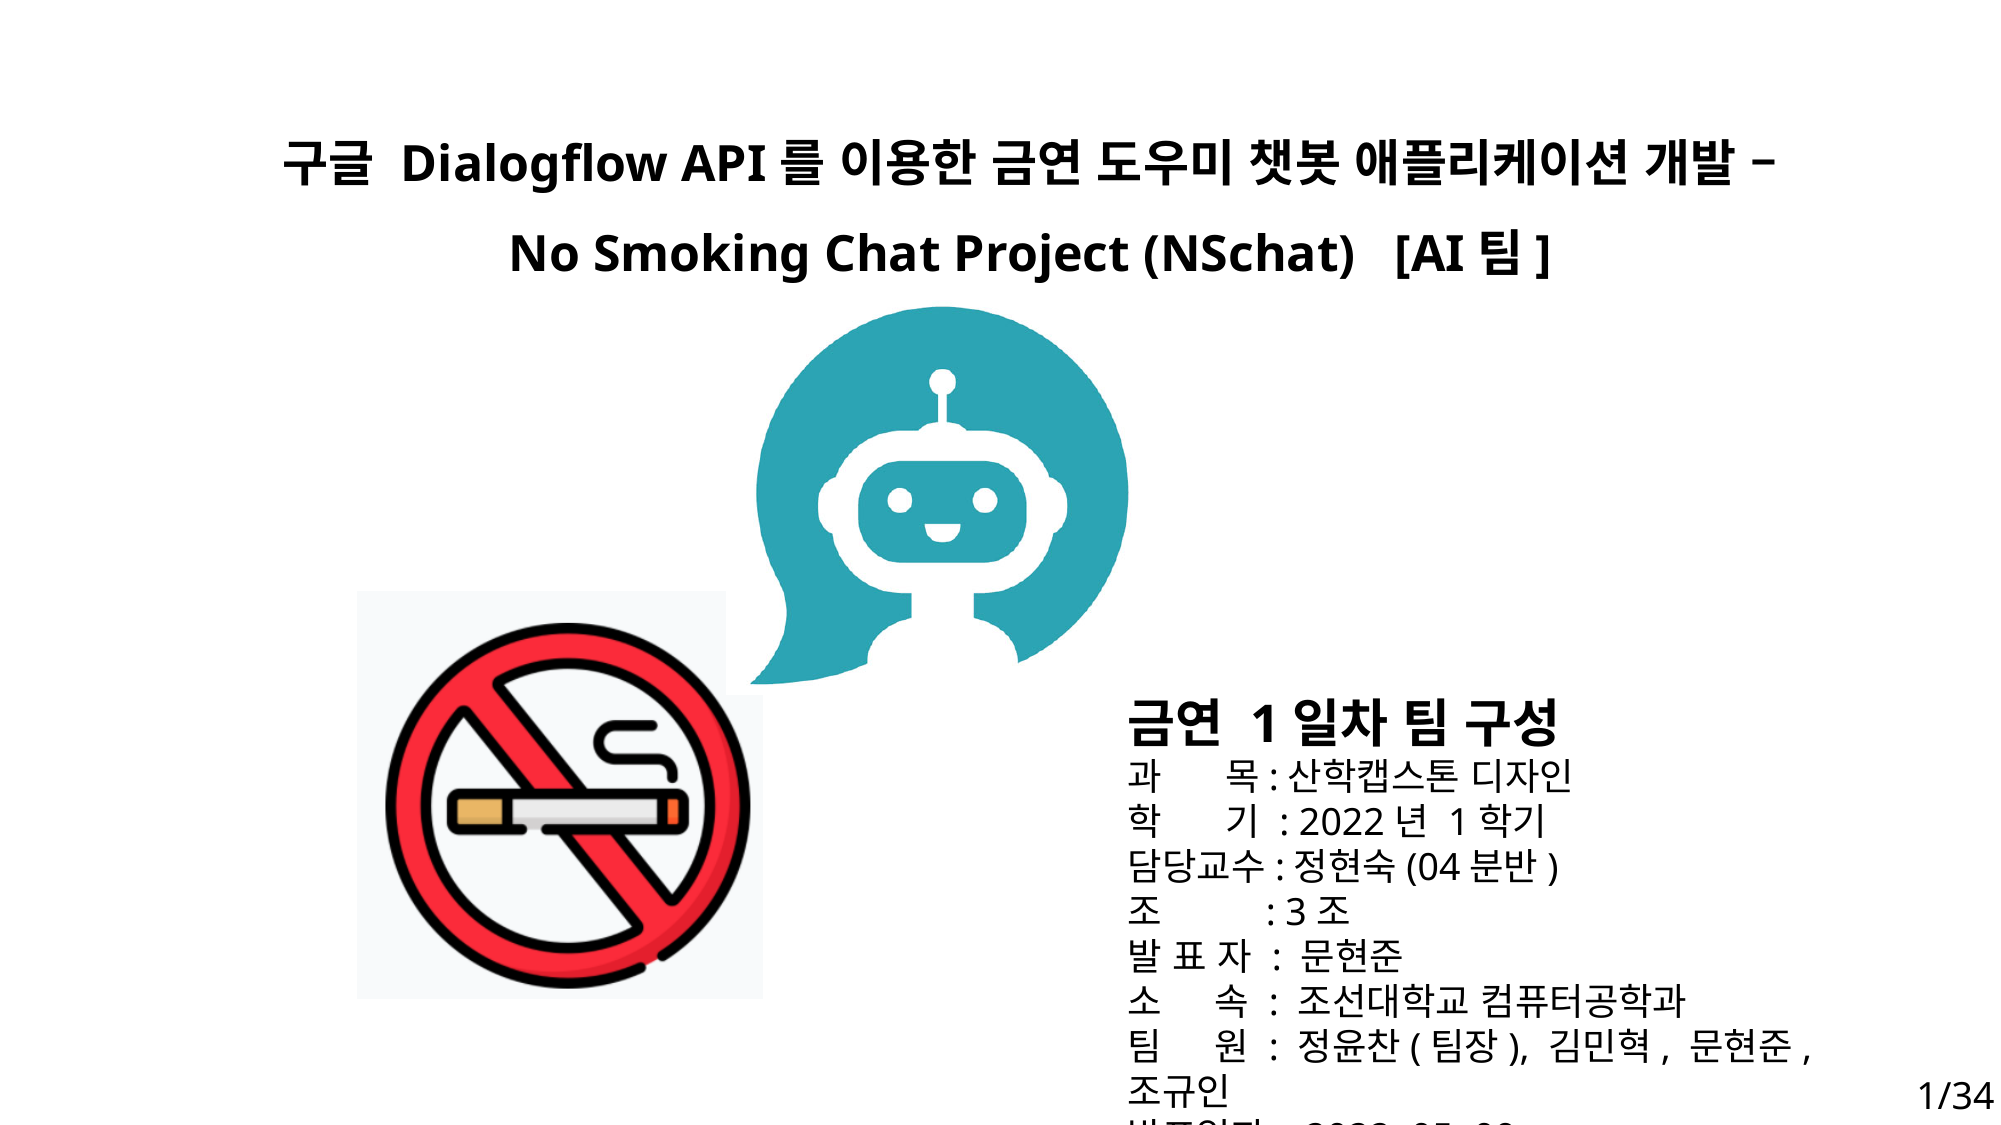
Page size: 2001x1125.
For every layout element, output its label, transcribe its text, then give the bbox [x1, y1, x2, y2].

text_box 금연 1일차 팀 구성 과 목:산학캡스톤 디자인 학 기 : 2022년 1학기 담당교수:정현숙(04분반) 조 : 3조 발 표 자 : 문현준 소 속 : 조선대학교 컴퓨터공학과 팀 원 : 정윤찬(팀장), 김민혁, 문현준, 조규인 발표일자 : 2022. 05. 09. [1113, 683, 1940, 1125]
text_box 구글 Dialogflow API를 이용한 금연 도우미 챗봇 애플리케이션 개발 – No Smoking Chat Project (NSchat) [AI팀] [237, 93, 1824, 289]
text_box 1/34 [1901, 1064, 2000, 1125]
picture [357, 300, 1141, 999]
